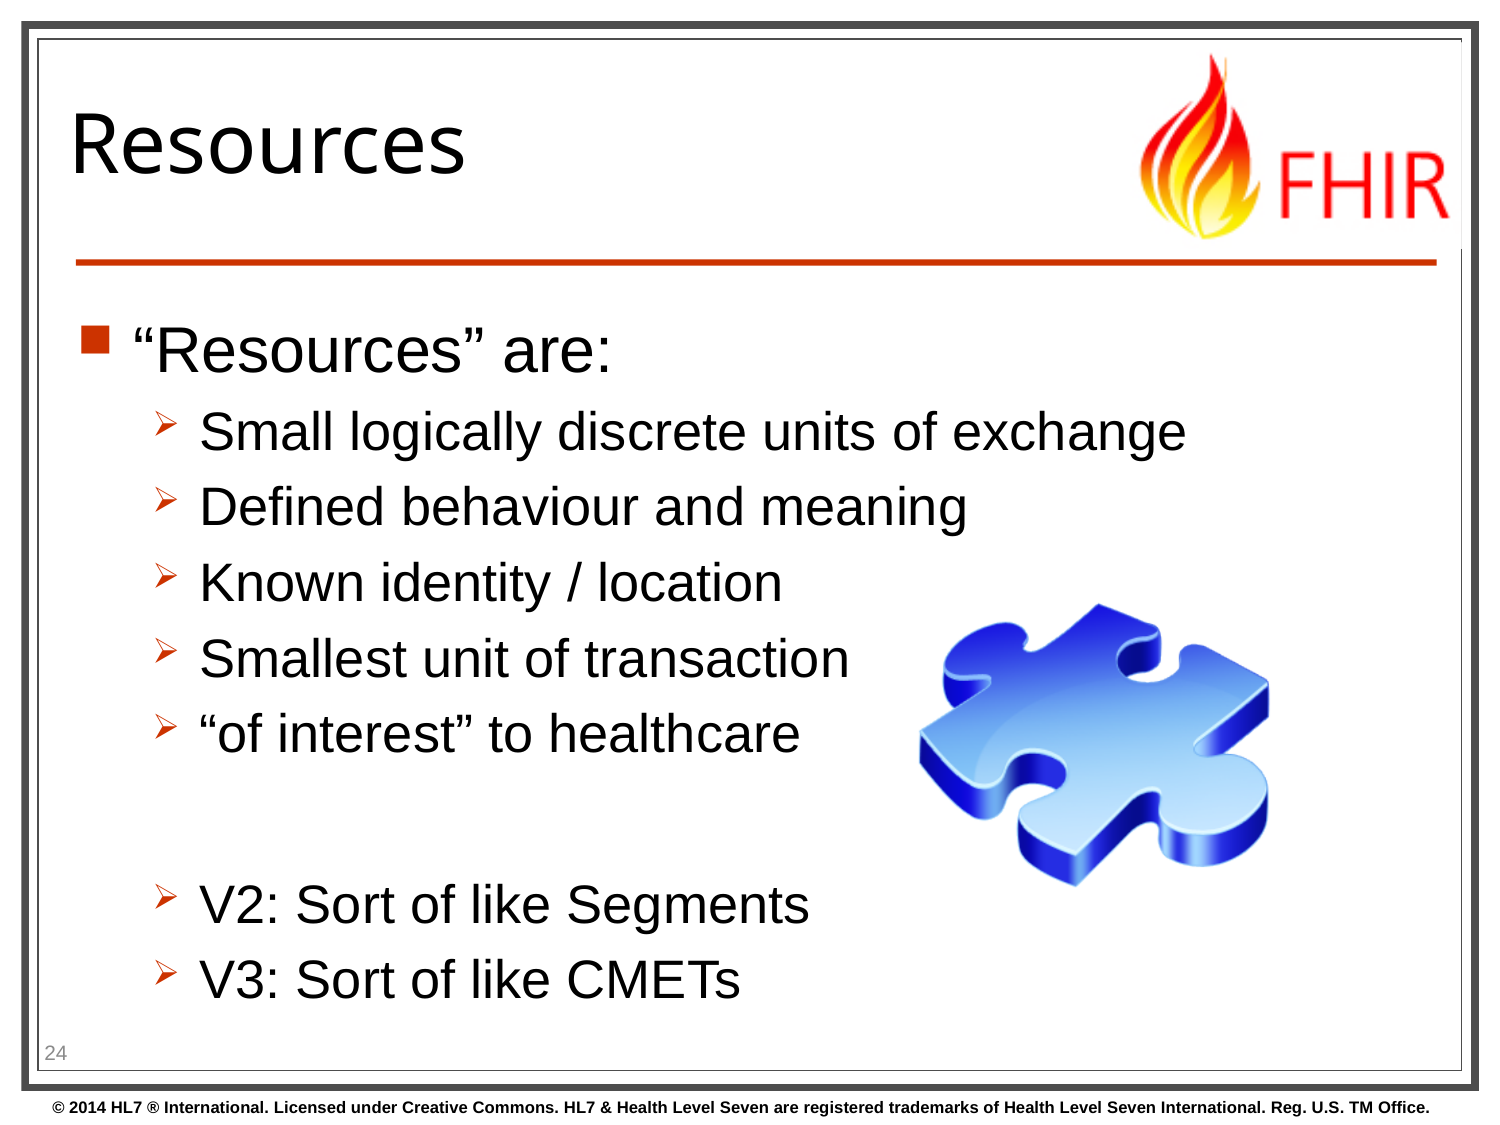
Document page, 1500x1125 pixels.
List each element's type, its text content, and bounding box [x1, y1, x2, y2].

picture [1127, 42, 1462, 250]
picture [912, 550, 1301, 939]
list “Resources” are: Small logically discrete units of exchange Defined behaviour and meaning Known identity / location Smallest unit of transaction “of interest” to healthcare V2: Sort of like Segments V3: Sort of like CMETs [62, 299, 1438, 1035]
title Resources [53, 54, 1122, 244]
slide_number 24 [29, 1034, 148, 1071]
